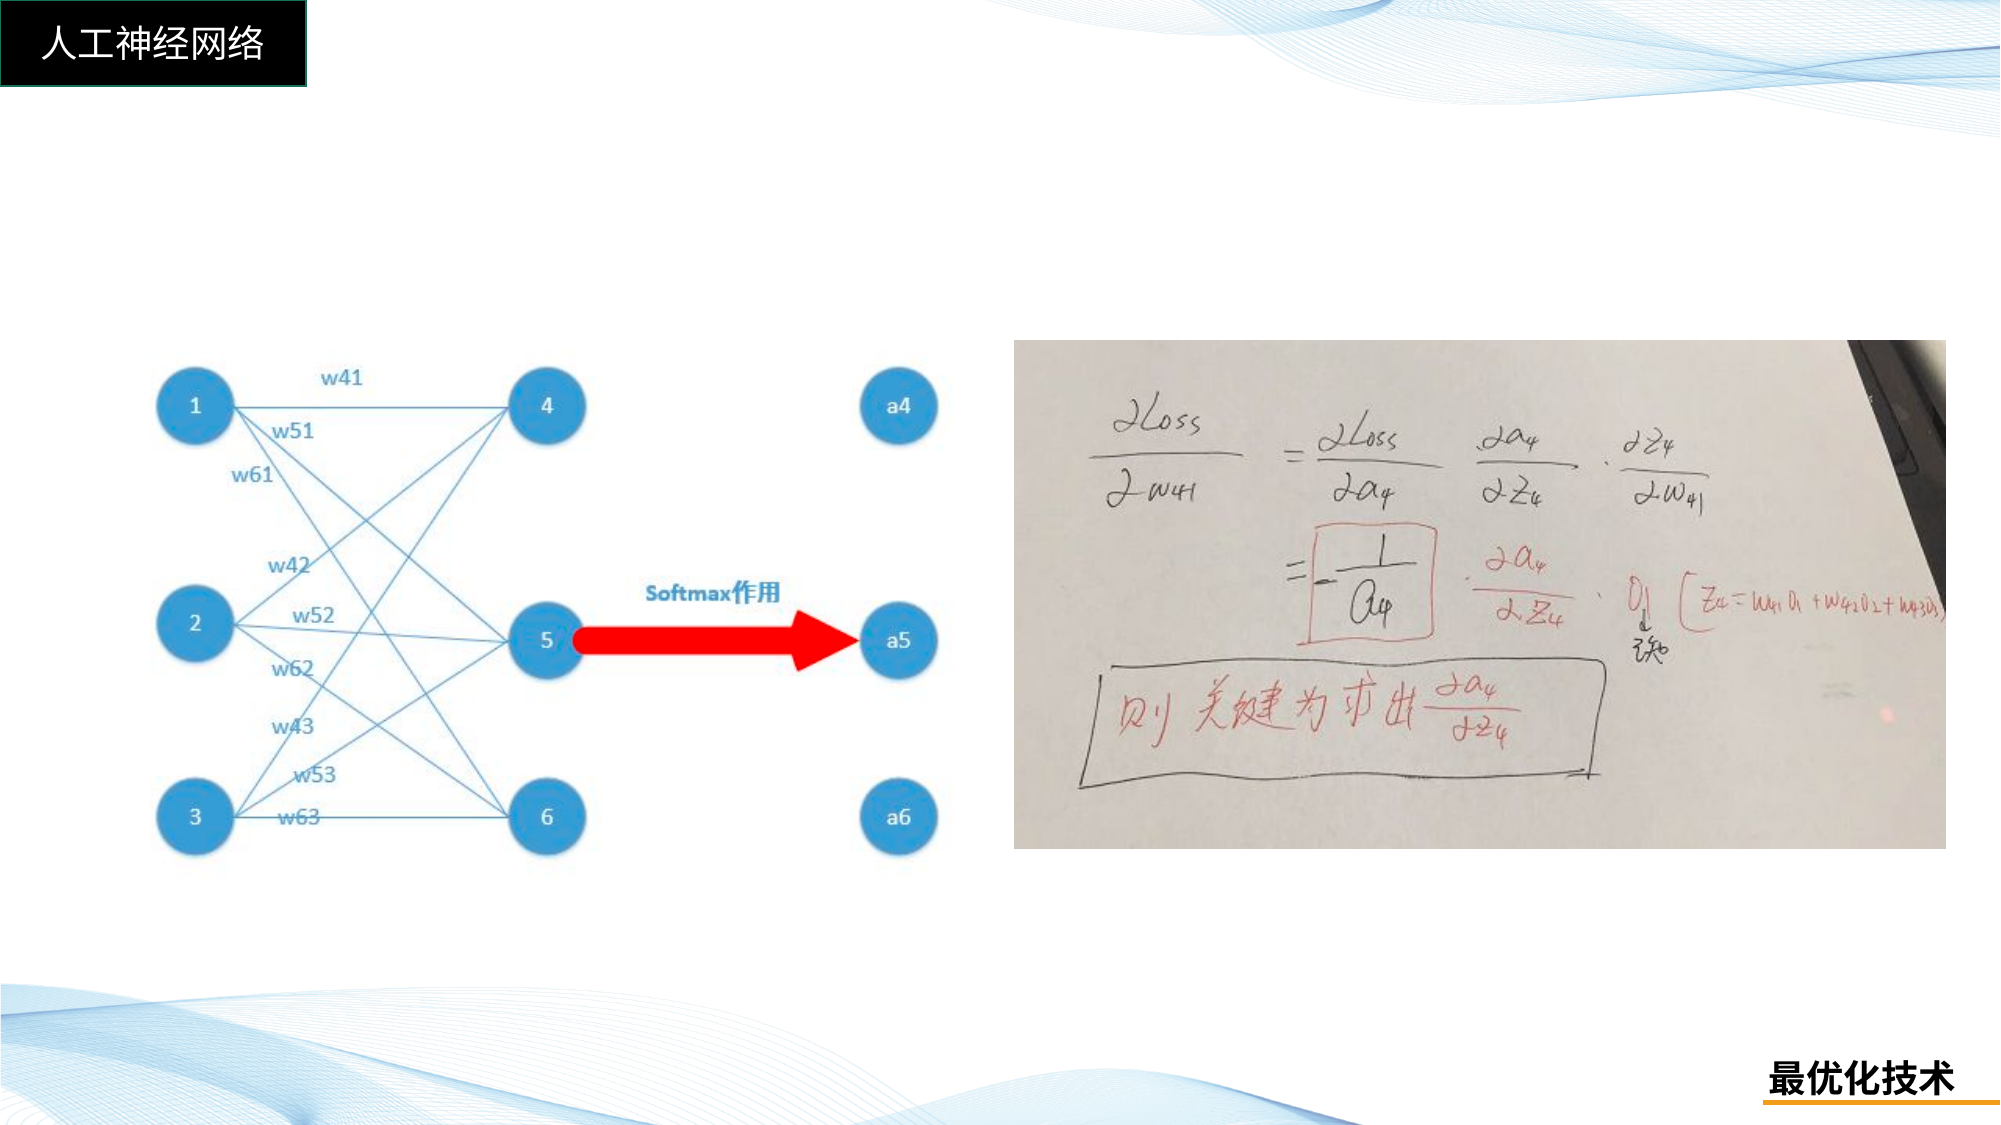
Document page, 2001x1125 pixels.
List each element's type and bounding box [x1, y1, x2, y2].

picture [2, 977, 1590, 1125]
picture [109, 318, 1000, 903]
picture [885, 1, 1999, 148]
picture [1014, 340, 1946, 849]
